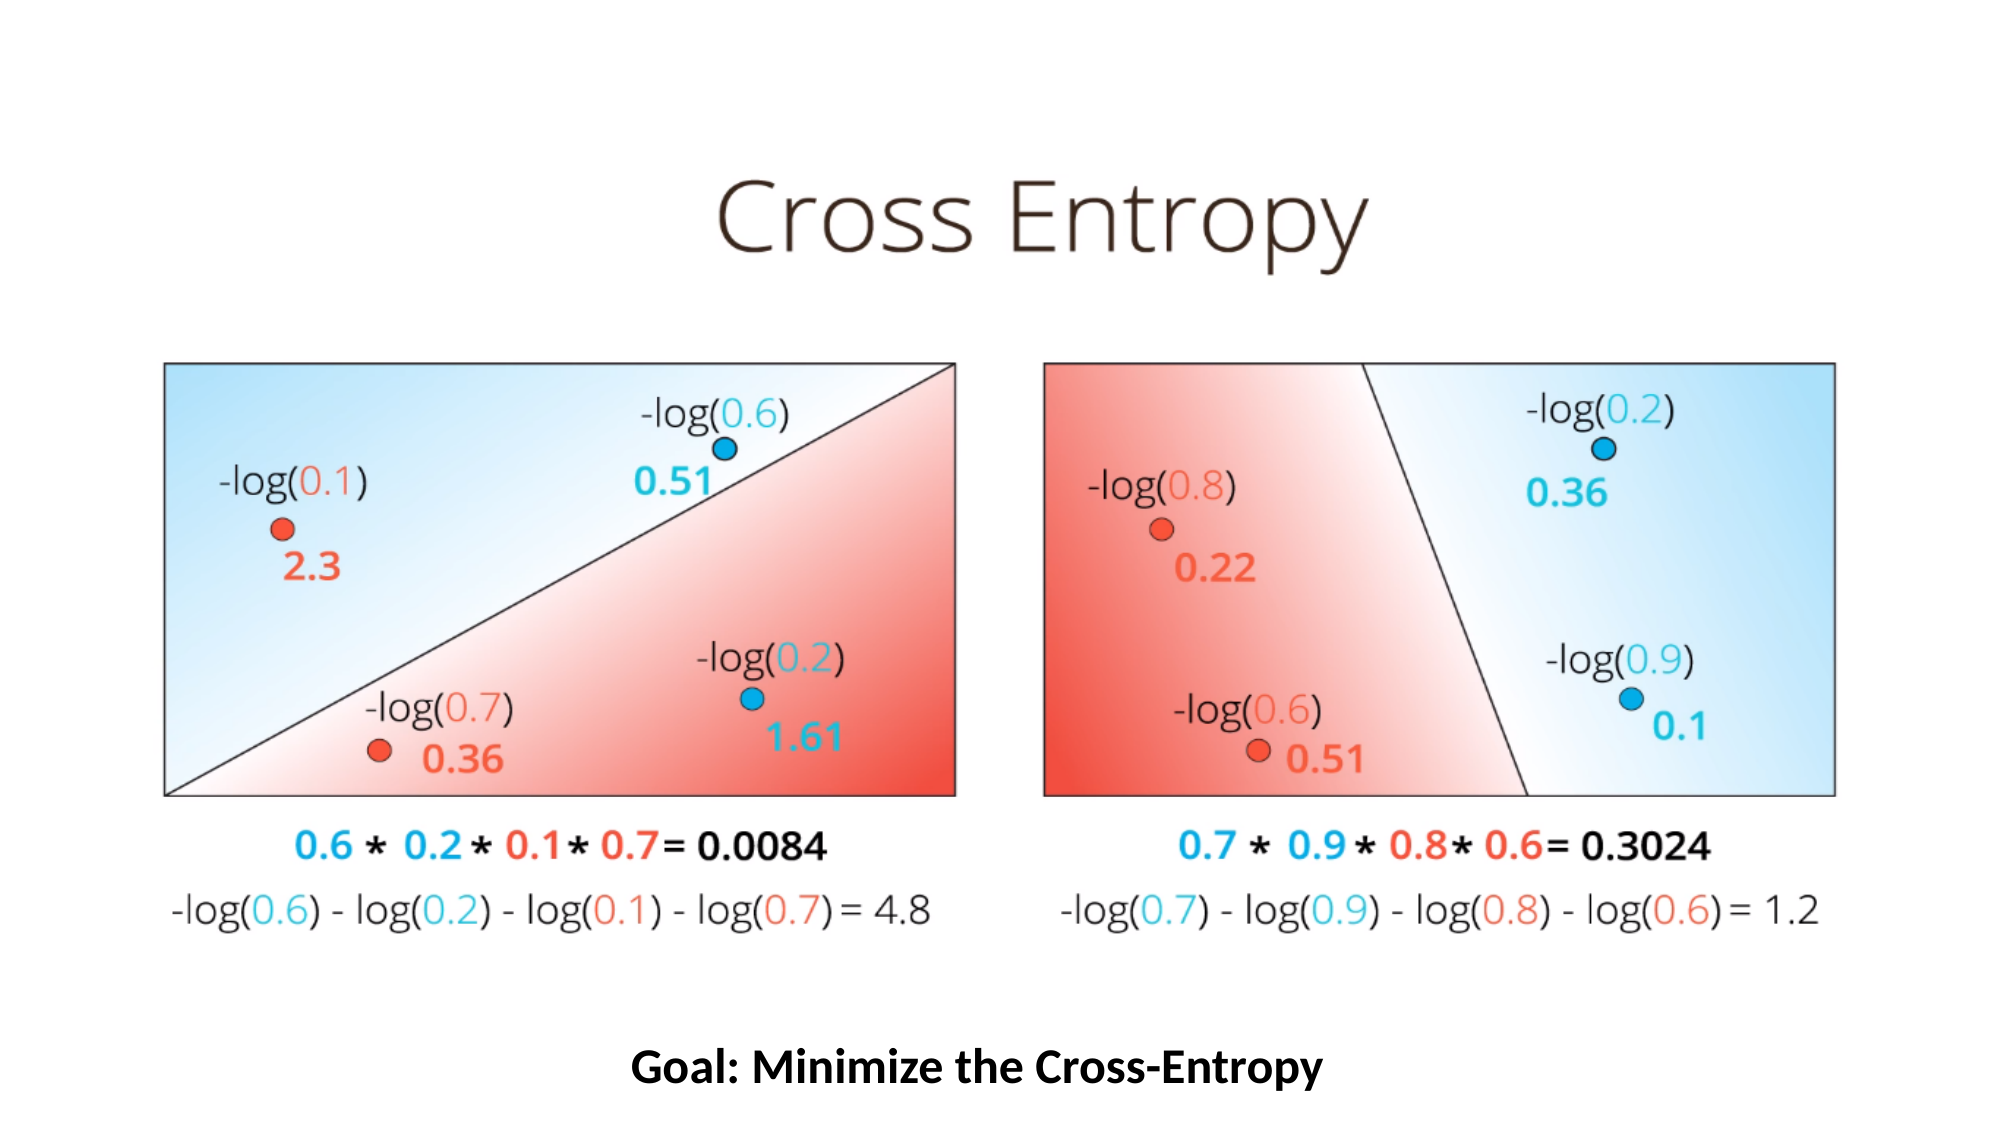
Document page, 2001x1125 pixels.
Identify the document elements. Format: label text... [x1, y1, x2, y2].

text_box Goal: Minimize the Cross-Entropy [615, 1059, 1339, 1101]
picture [0, 0, 2000, 1059]
